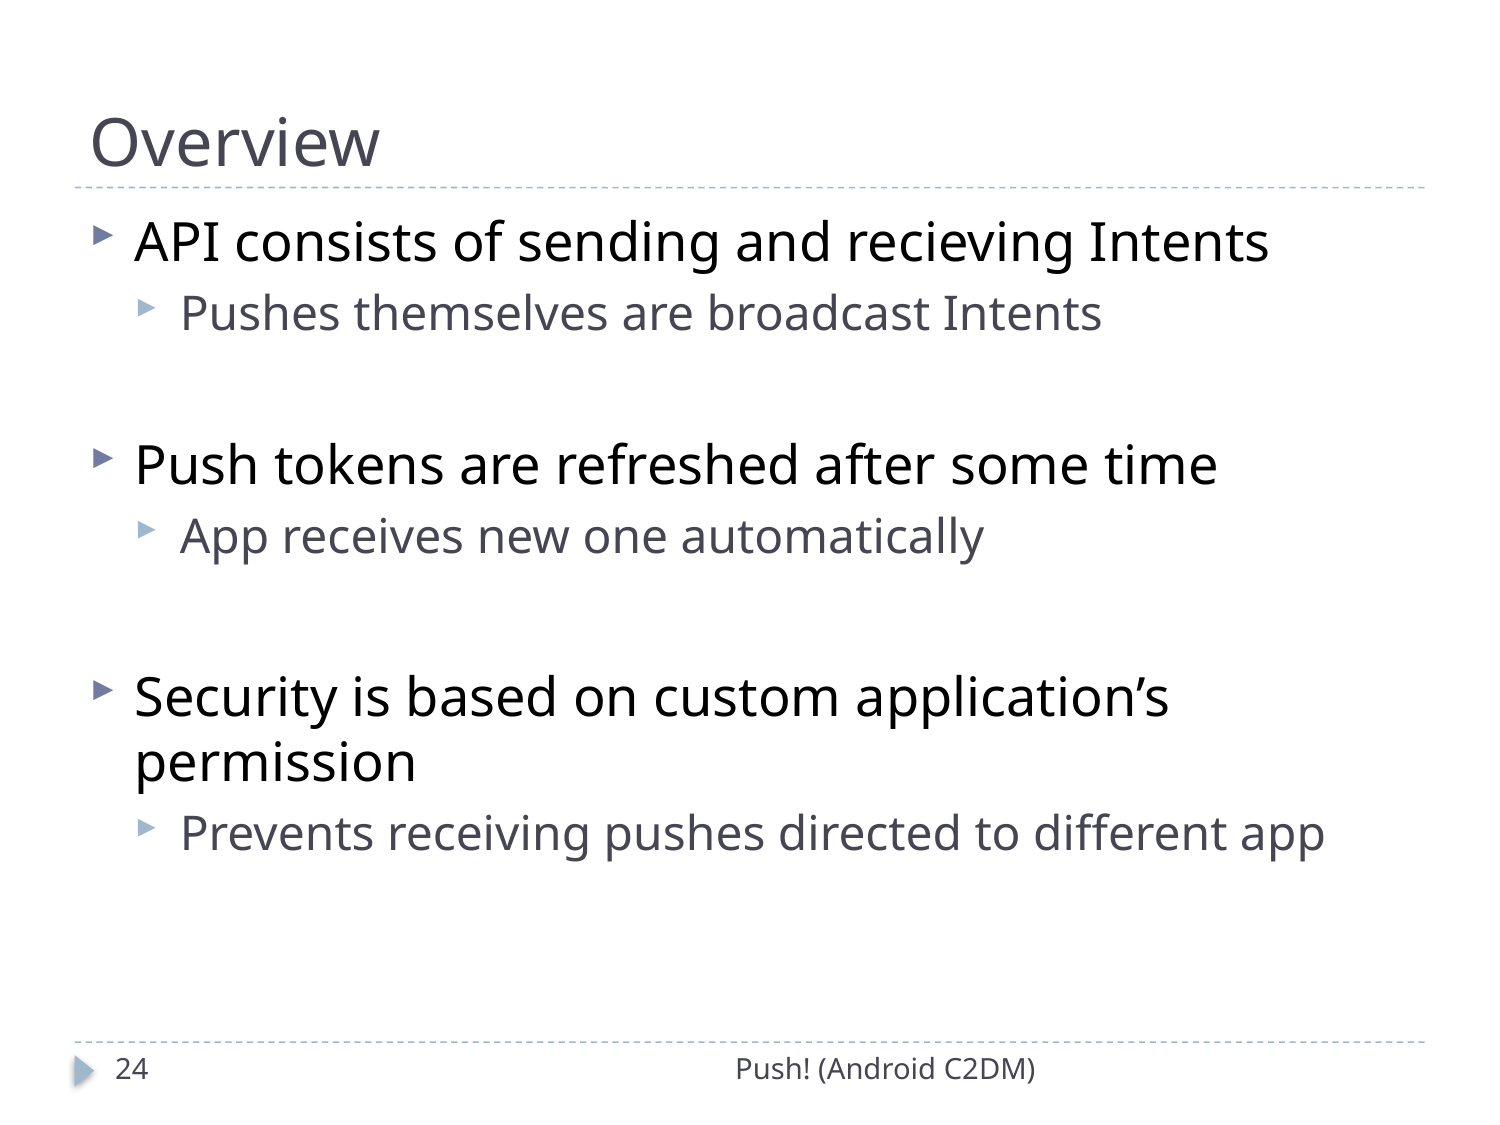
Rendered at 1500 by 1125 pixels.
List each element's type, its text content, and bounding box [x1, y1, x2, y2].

list API consists of sending and recieving Intents Pushes themselves are broadcast Intents Push tokens are refreshed after some time App receives new one automatically Security is based on custom application’s permission Prevents receiving pushes directed to different app [75, 200, 1425, 1010]
title Overview [75, 24, 1425, 188]
footer Push! (Android C2DM) [475, 1042, 1051, 1103]
slide_number 24 [100, 1042, 426, 1103]
